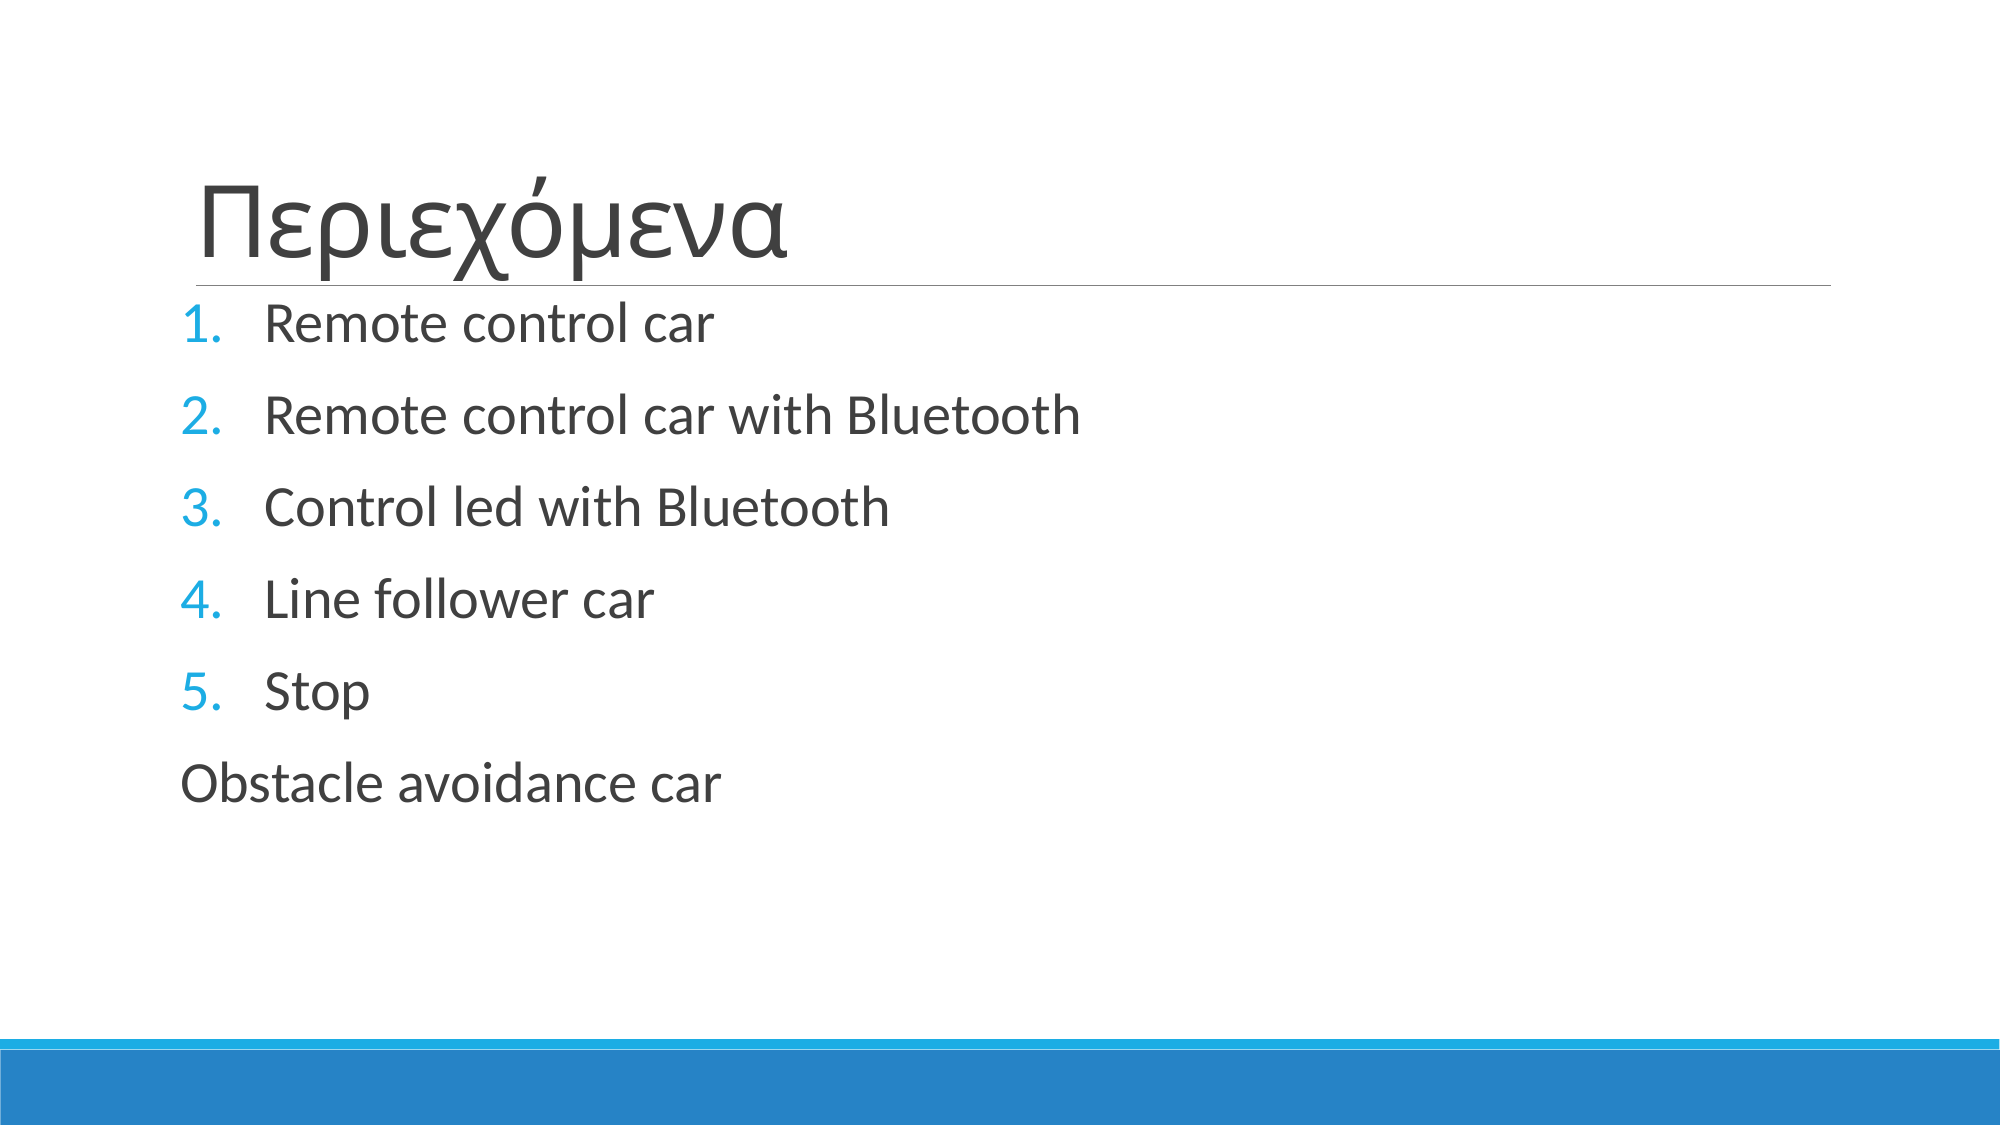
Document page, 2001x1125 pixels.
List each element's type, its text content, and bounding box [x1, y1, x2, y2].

title Περιεχόμενα [180, 47, 1830, 285]
list Remote control car Remote control car with Bluetooth Control led with Bluetooth Line follower car Stop Obstacle avoidance car [180, 285, 1987, 941]
